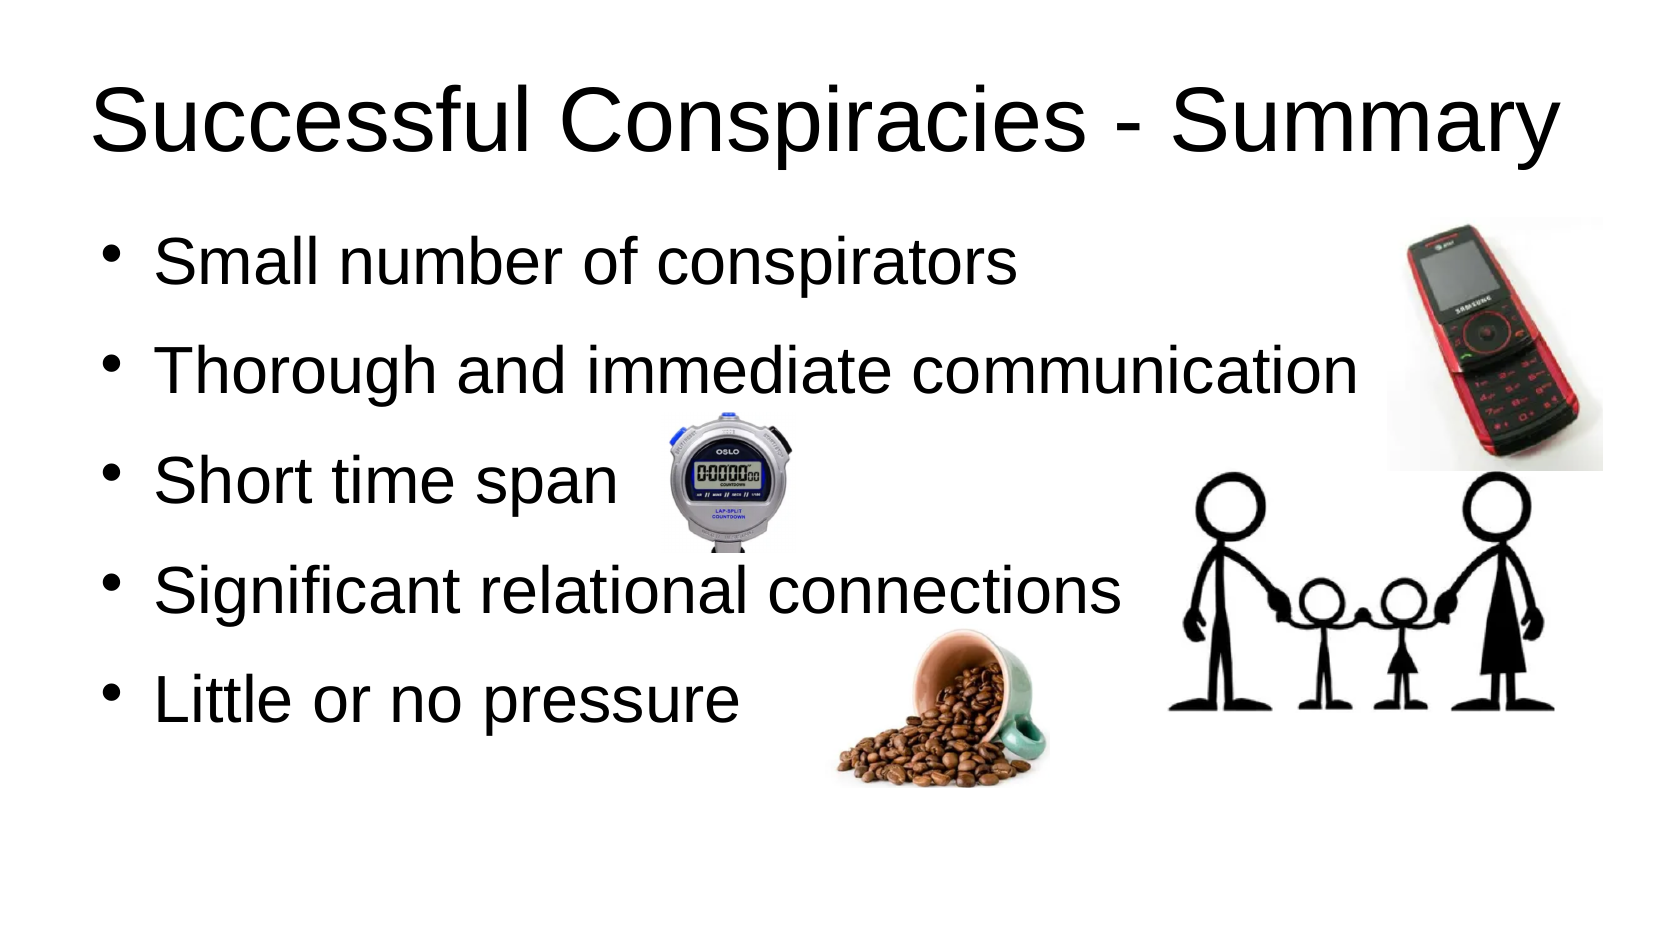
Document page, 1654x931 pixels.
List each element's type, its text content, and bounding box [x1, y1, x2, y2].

list Small number of conspirators Thorough and immediate communication Short time span Significant relational connections Little or no pressure [82, 217, 1571, 757]
picture [824, 619, 1051, 788]
picture [661, 412, 796, 553]
title Successful Conspiracies - Summary [82, 37, 1571, 193]
picture [1162, 217, 1604, 713]
